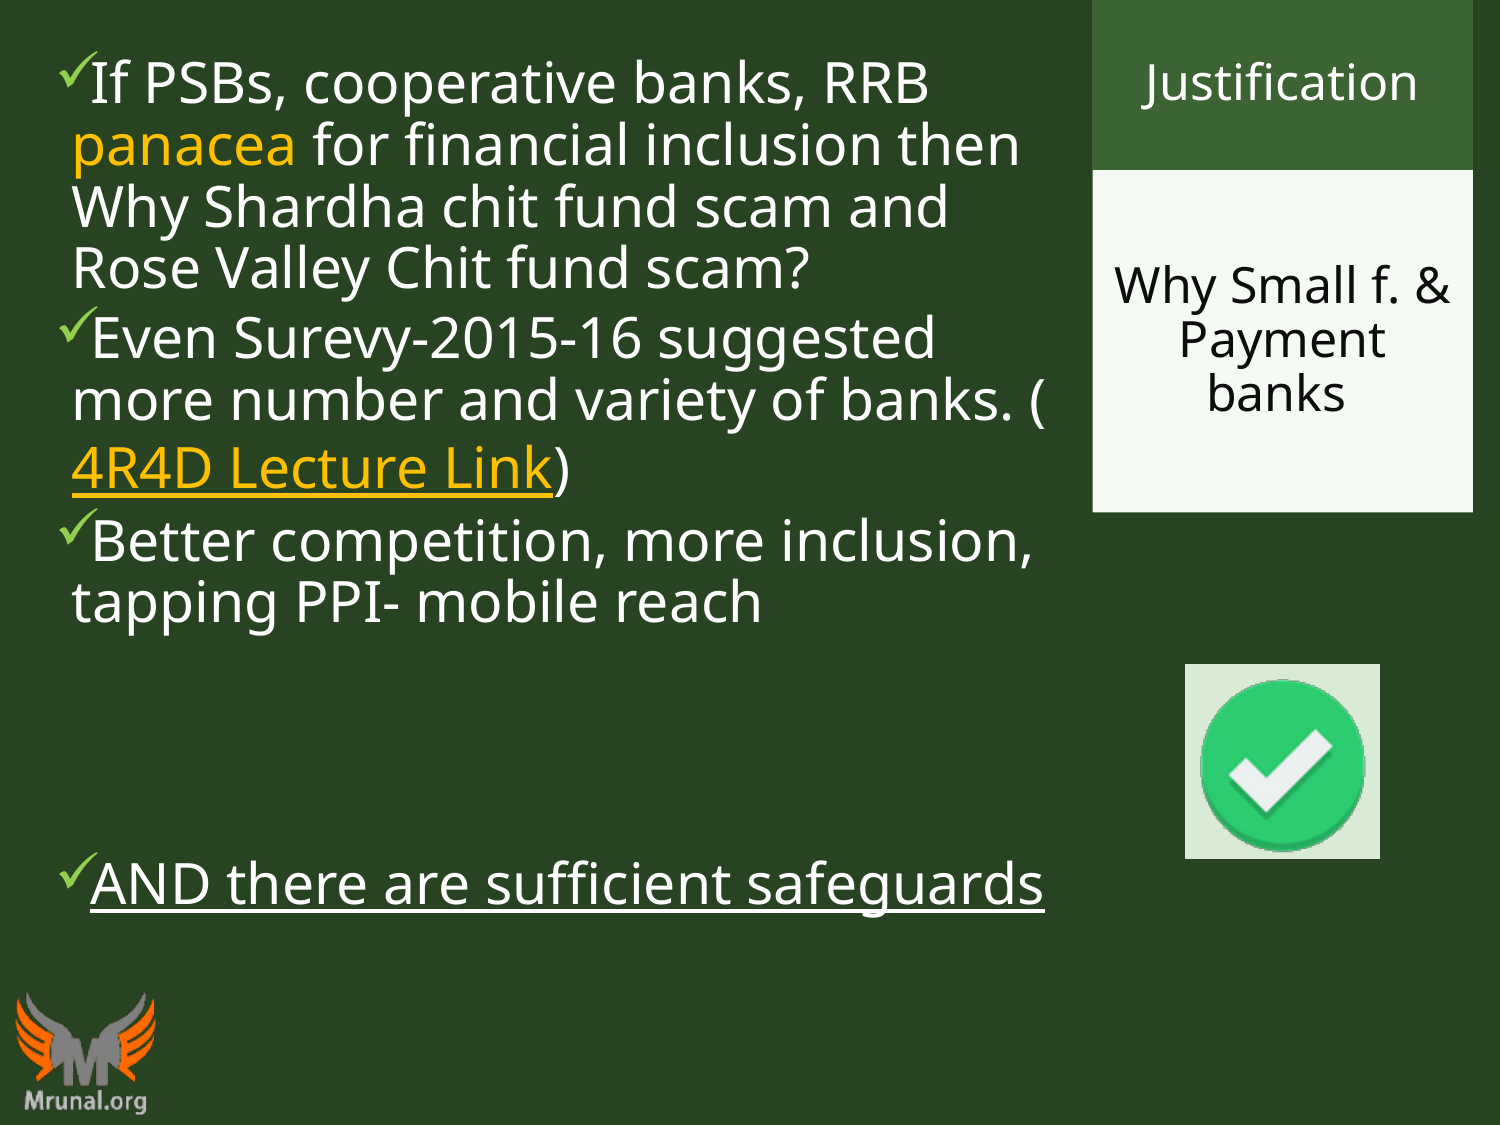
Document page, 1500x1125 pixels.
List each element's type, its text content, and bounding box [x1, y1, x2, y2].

title Why Small f. & Payment banks [1092, 170, 1473, 513]
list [1185, 663, 1381, 860]
list If PSBs, cooperative banks, RRB panacea for financial inclusion then Why Shardha chit fund scam and Rose Valley Chit fund scam? Even Surevy-2015-16 suggested more number and variety of banks. (4R4D Lecture Link) Better competition, more inclusion, tapping PPI- mobile reach AND there are sufficient safeguards [39, 47, 1086, 1014]
list Justification [1092, 0, 1473, 170]
picture [12, 987, 161, 1120]
